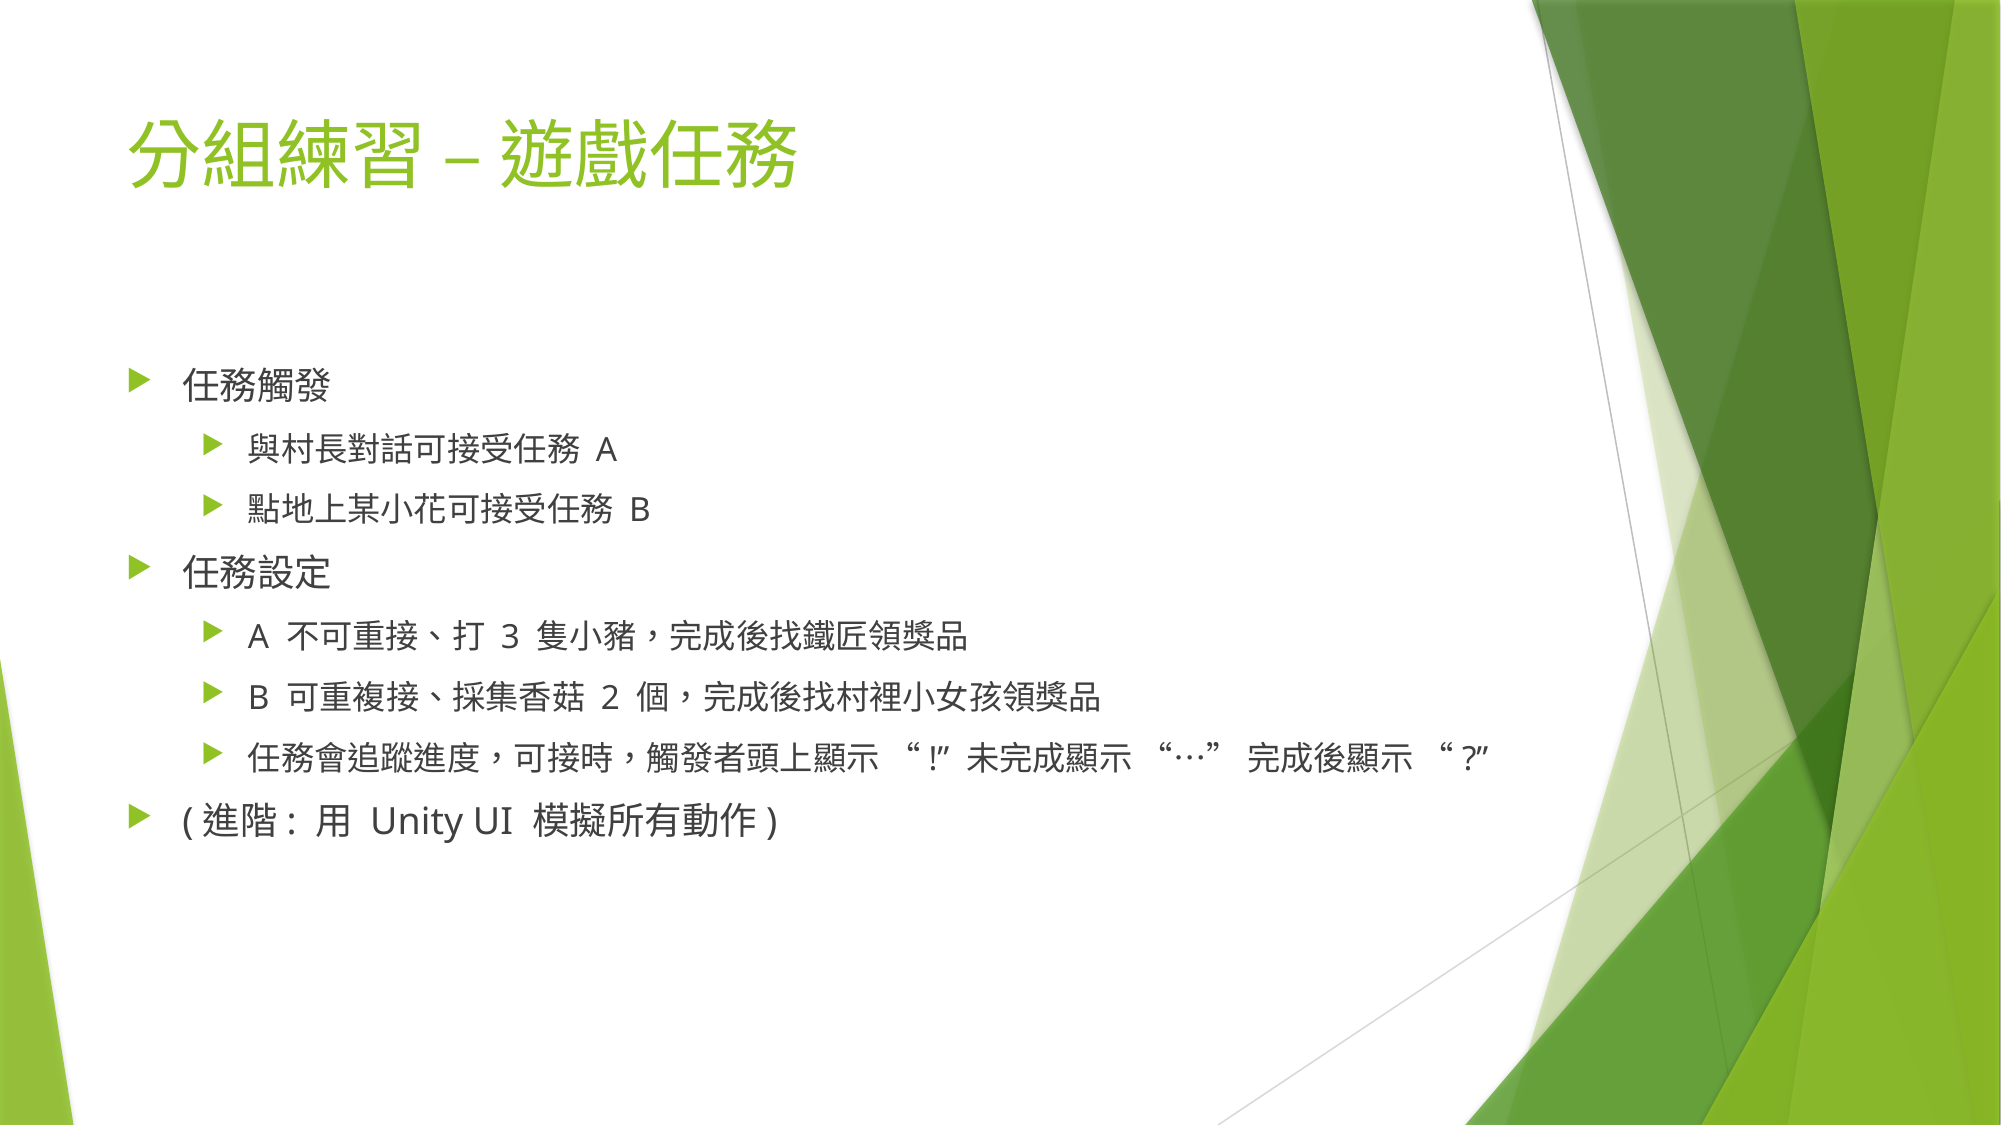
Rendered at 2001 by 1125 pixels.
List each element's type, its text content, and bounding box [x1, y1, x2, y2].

list 任務觸發 與村長對話可接受任務 A 點地上某小花可接受任務 B 任務設定 A 不可重接、打 3 隻小豬，完成後找鐵匠領獎品 B 可重複接、採集香菇 2 個，完成後找村裡小女孩領獎品 任務會追蹤進度，可接時，觸發者頭上顯示 “!” 未完成顯示 “…” 完成後顯示 “?” (進階: 用 Unity UI 模擬所有動作) [111, 354, 1522, 992]
title 分組練習 – 遊戲任務 [111, 99, 1522, 317]
